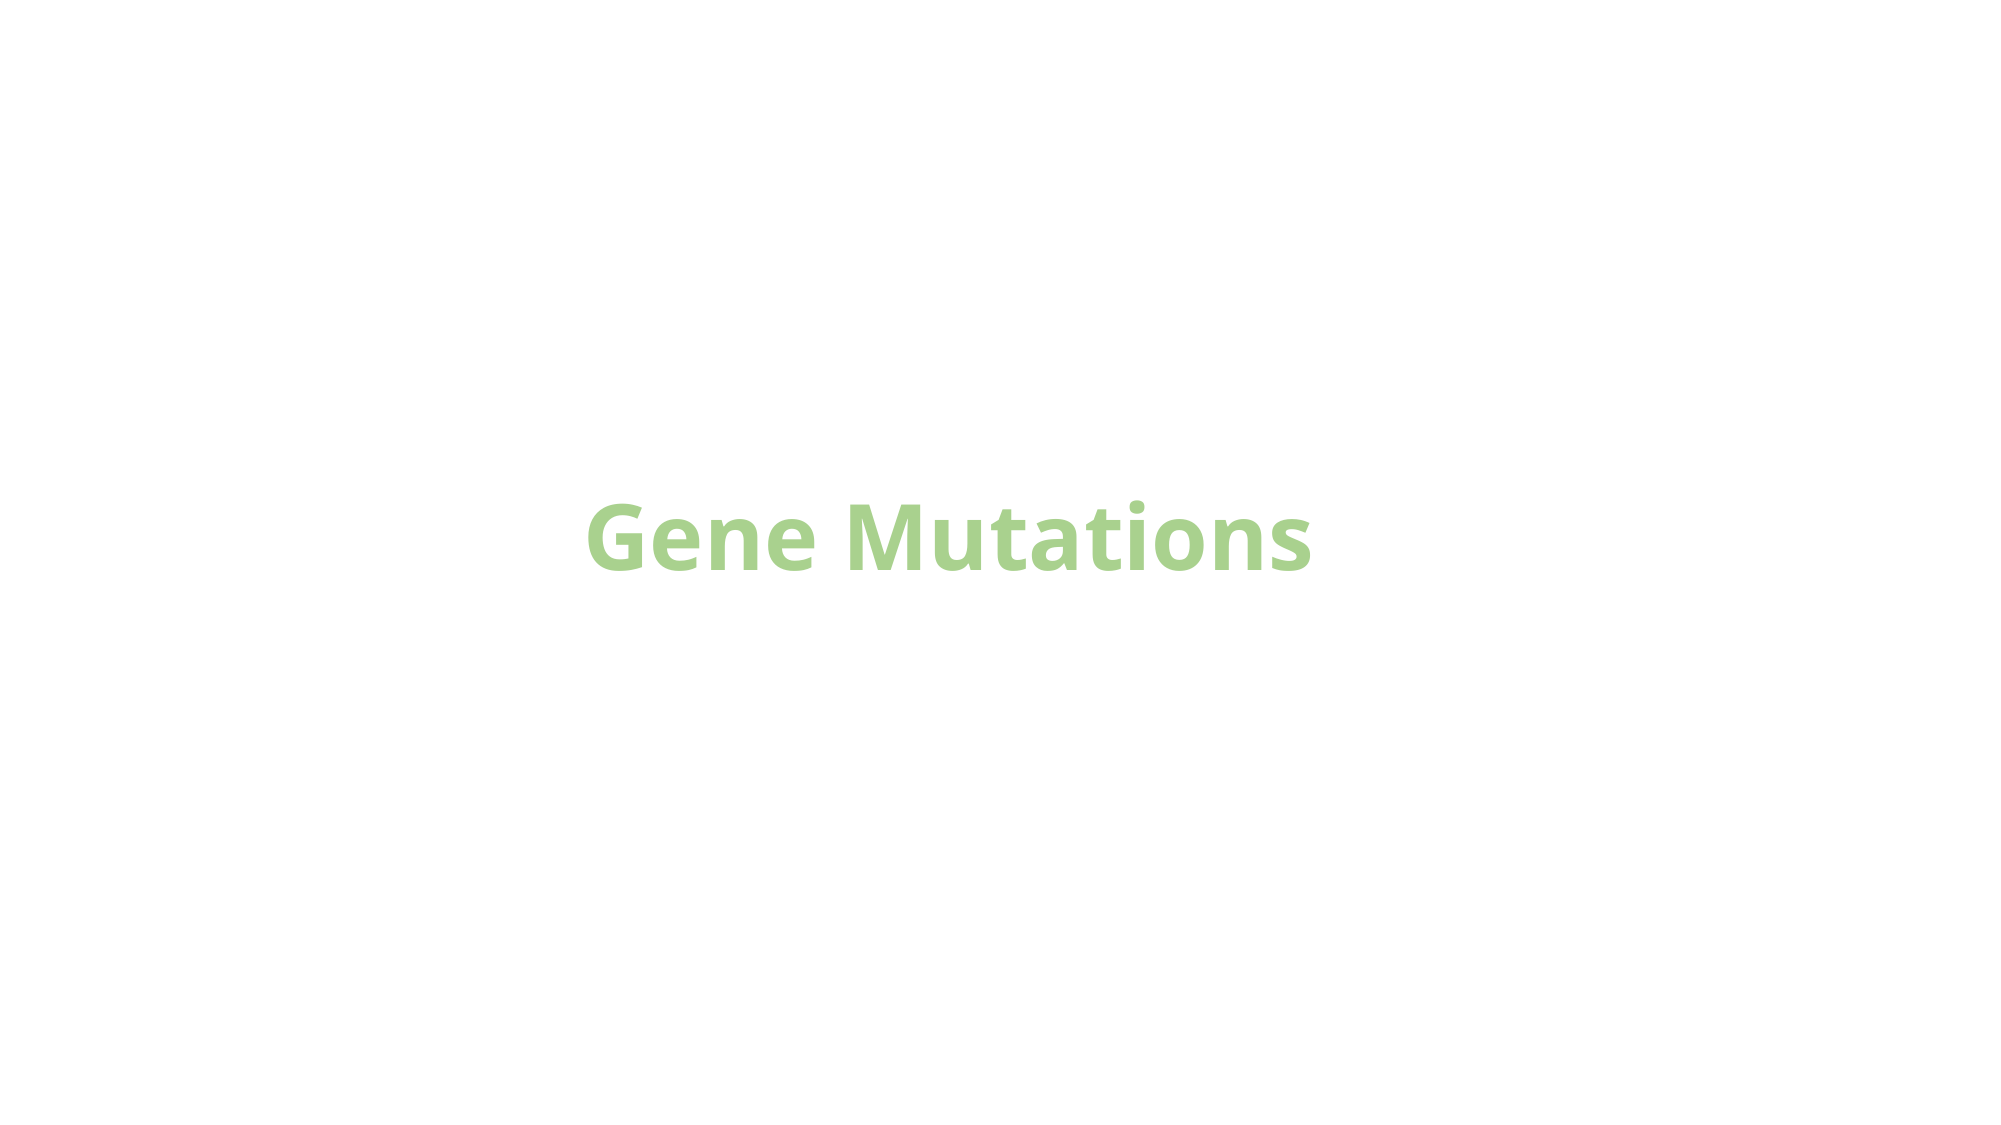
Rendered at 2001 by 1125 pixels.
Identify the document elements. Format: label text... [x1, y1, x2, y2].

title Gene Mutations [461, 471, 1437, 610]
